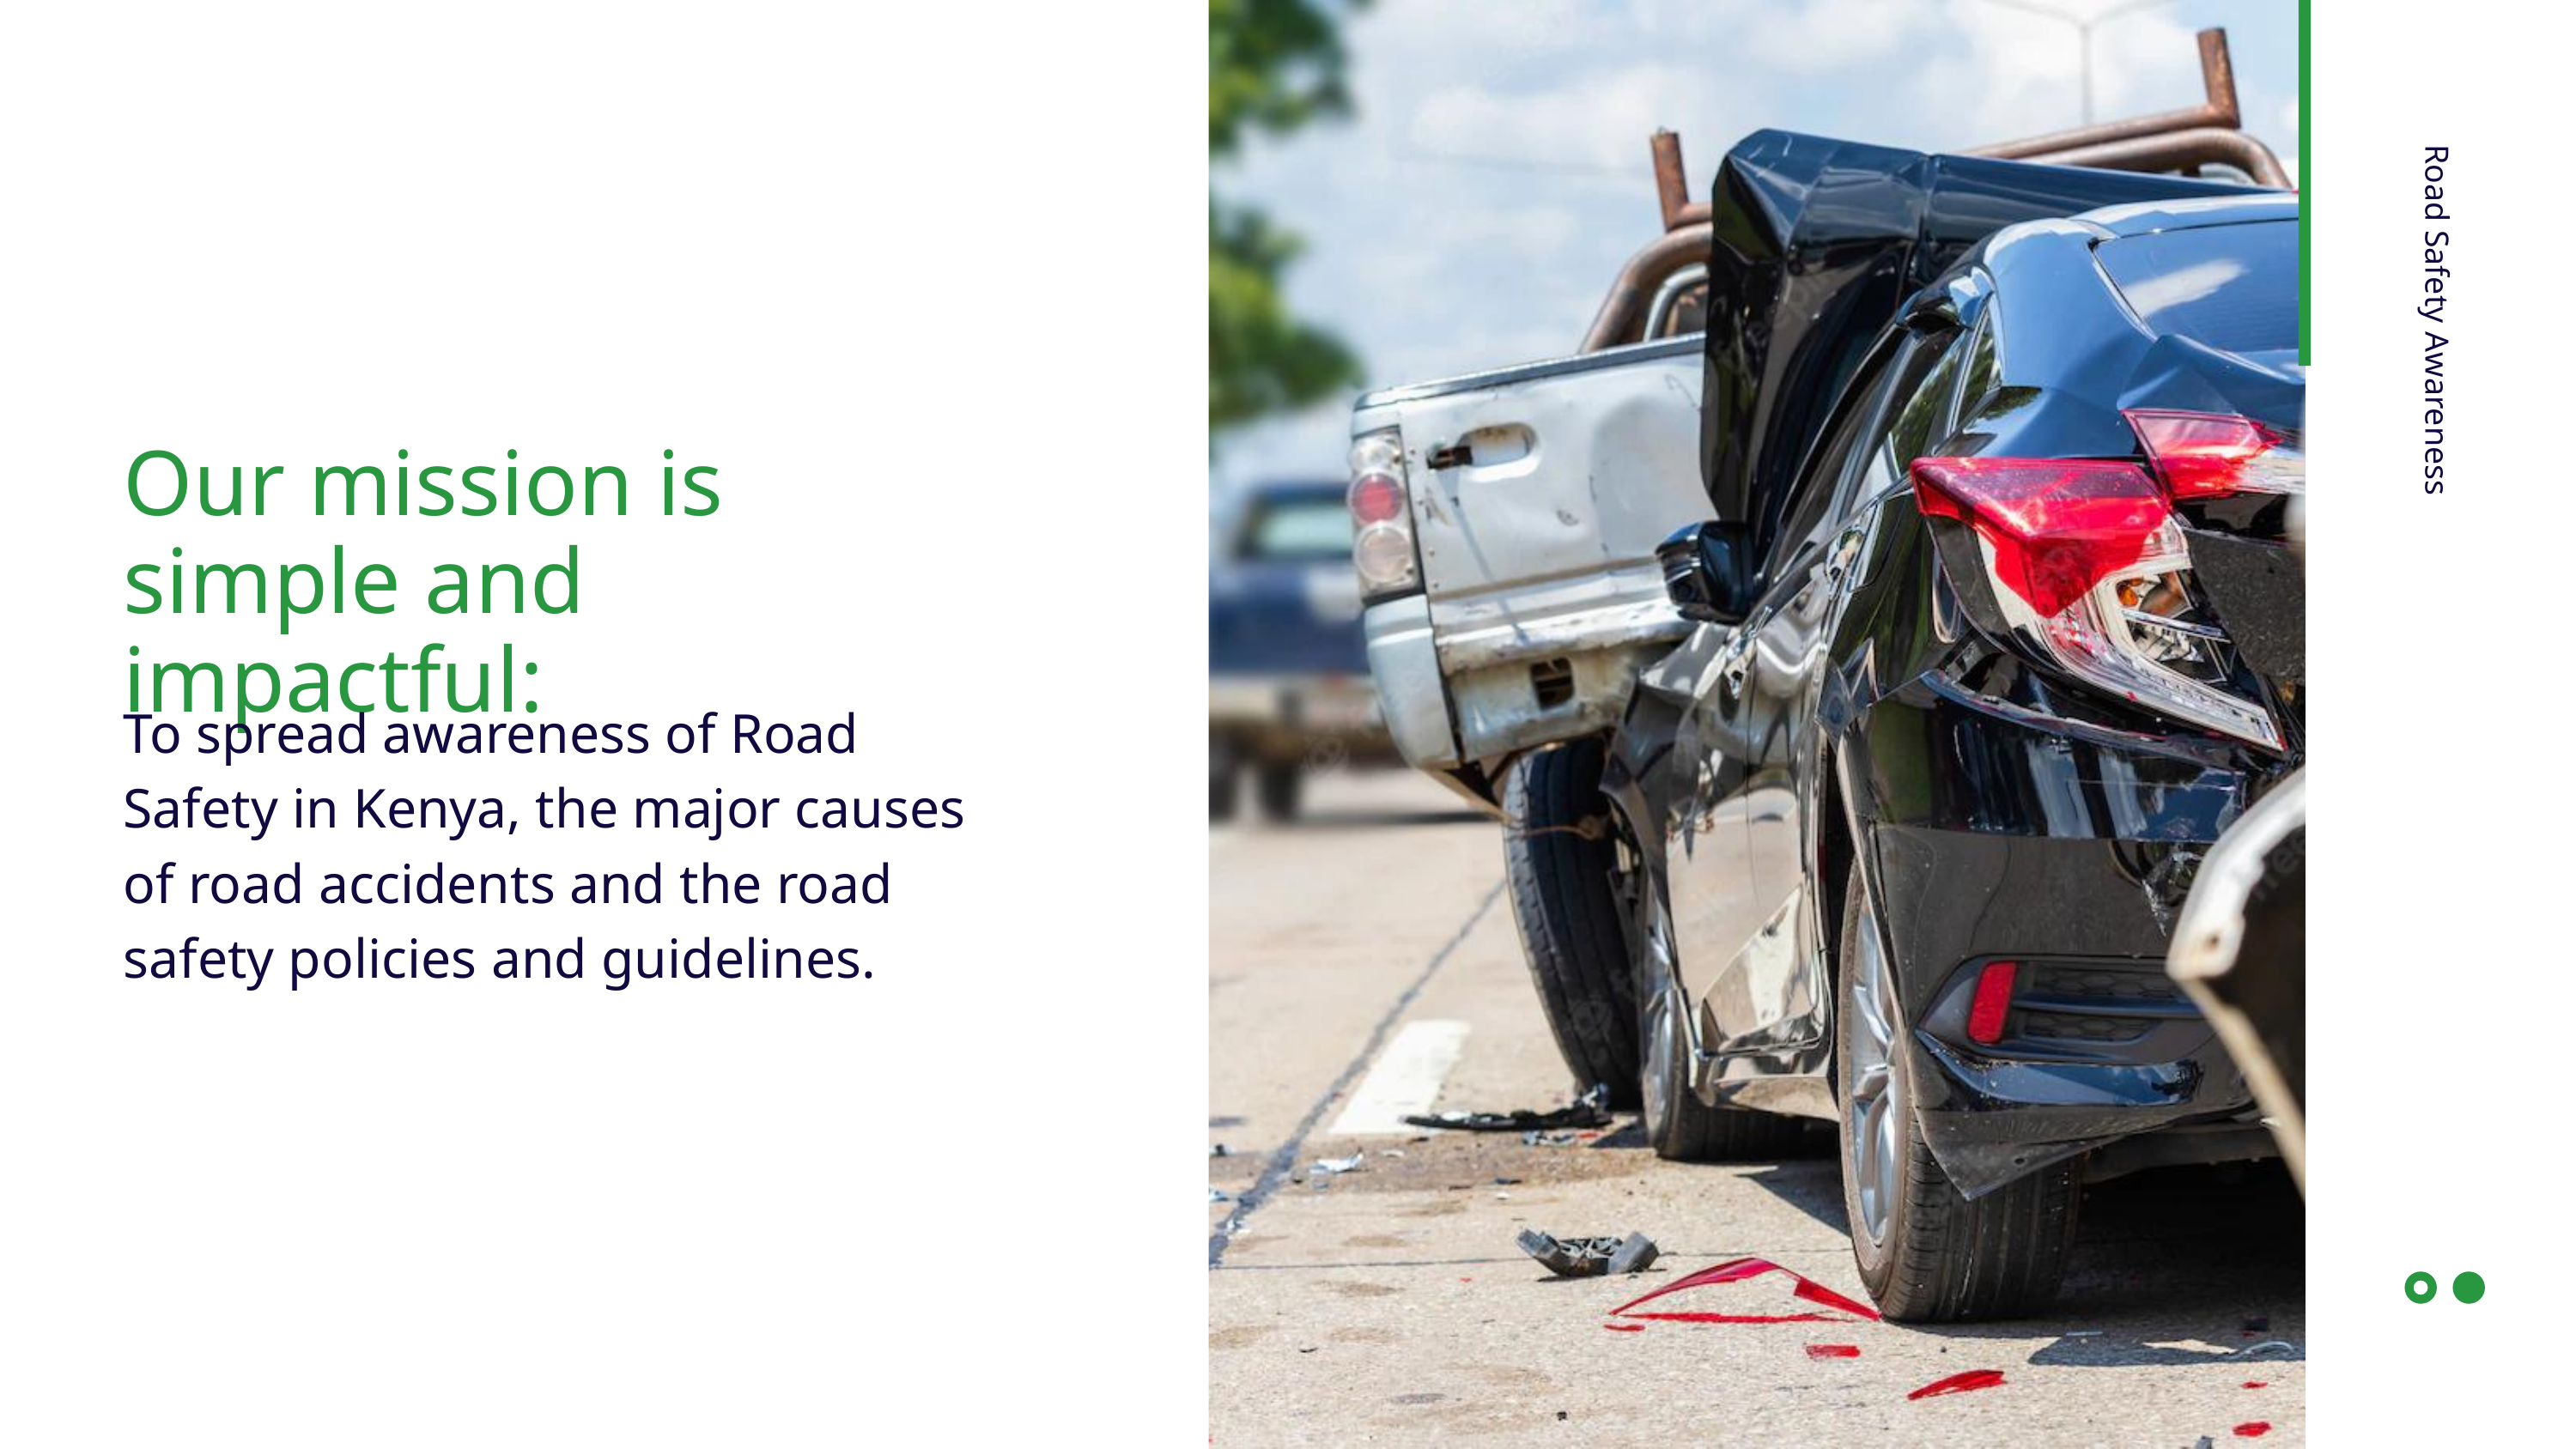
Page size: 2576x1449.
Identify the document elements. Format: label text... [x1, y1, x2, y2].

text_box Road Safety Awareness [2419, 144, 2464, 658]
text_box To spread awareness of Road Safety in Kenya, the major causes of road accidents and the road safety policies and guidelines. [123, 688, 977, 989]
picture [1208, 0, 2306, 1449]
text_box Our mission is simple and impactful: [123, 434, 977, 688]
text_box [2308, 0, 2312, 367]
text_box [2404, 1271, 2486, 1304]
